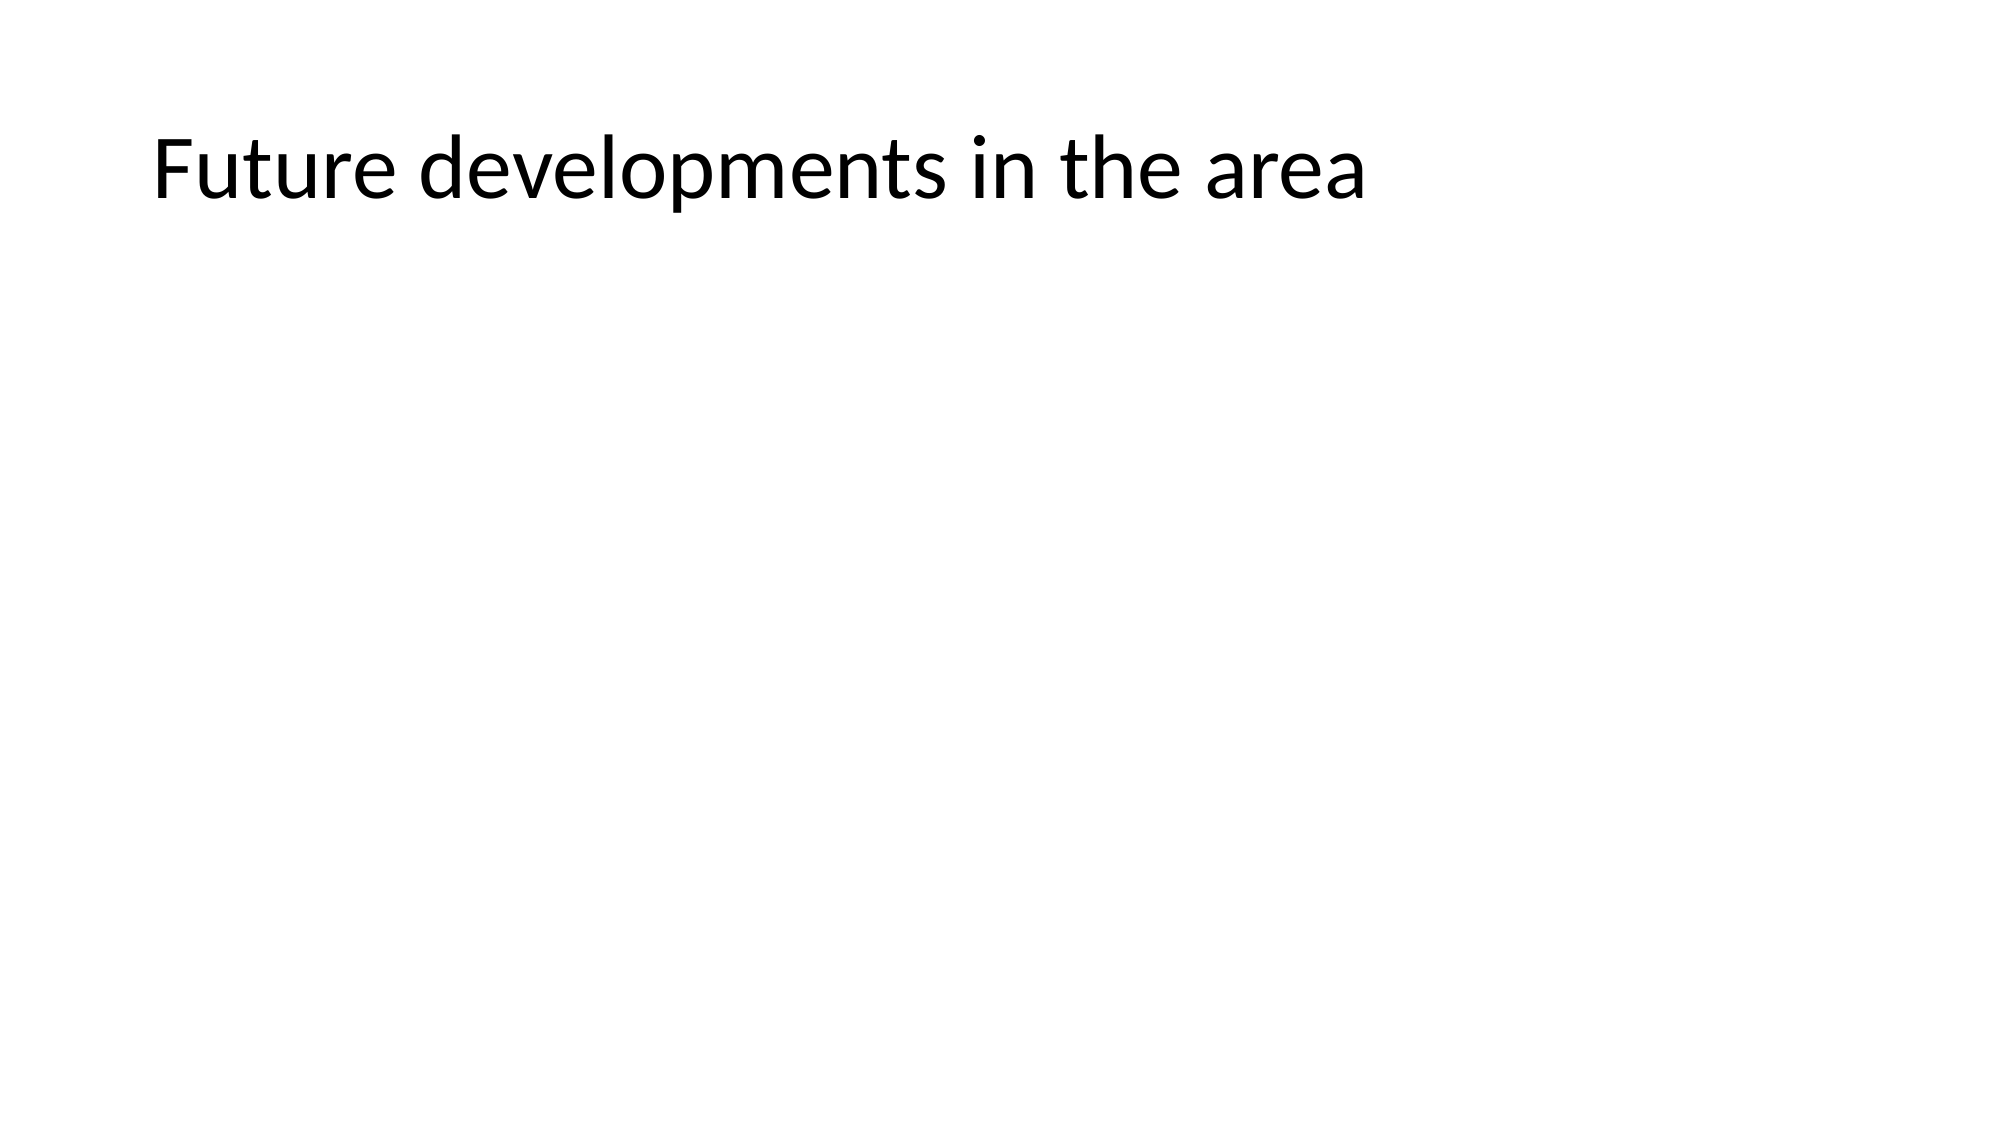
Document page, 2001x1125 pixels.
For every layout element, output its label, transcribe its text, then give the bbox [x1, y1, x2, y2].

title Future developments in the area [137, 59, 1863, 278]
